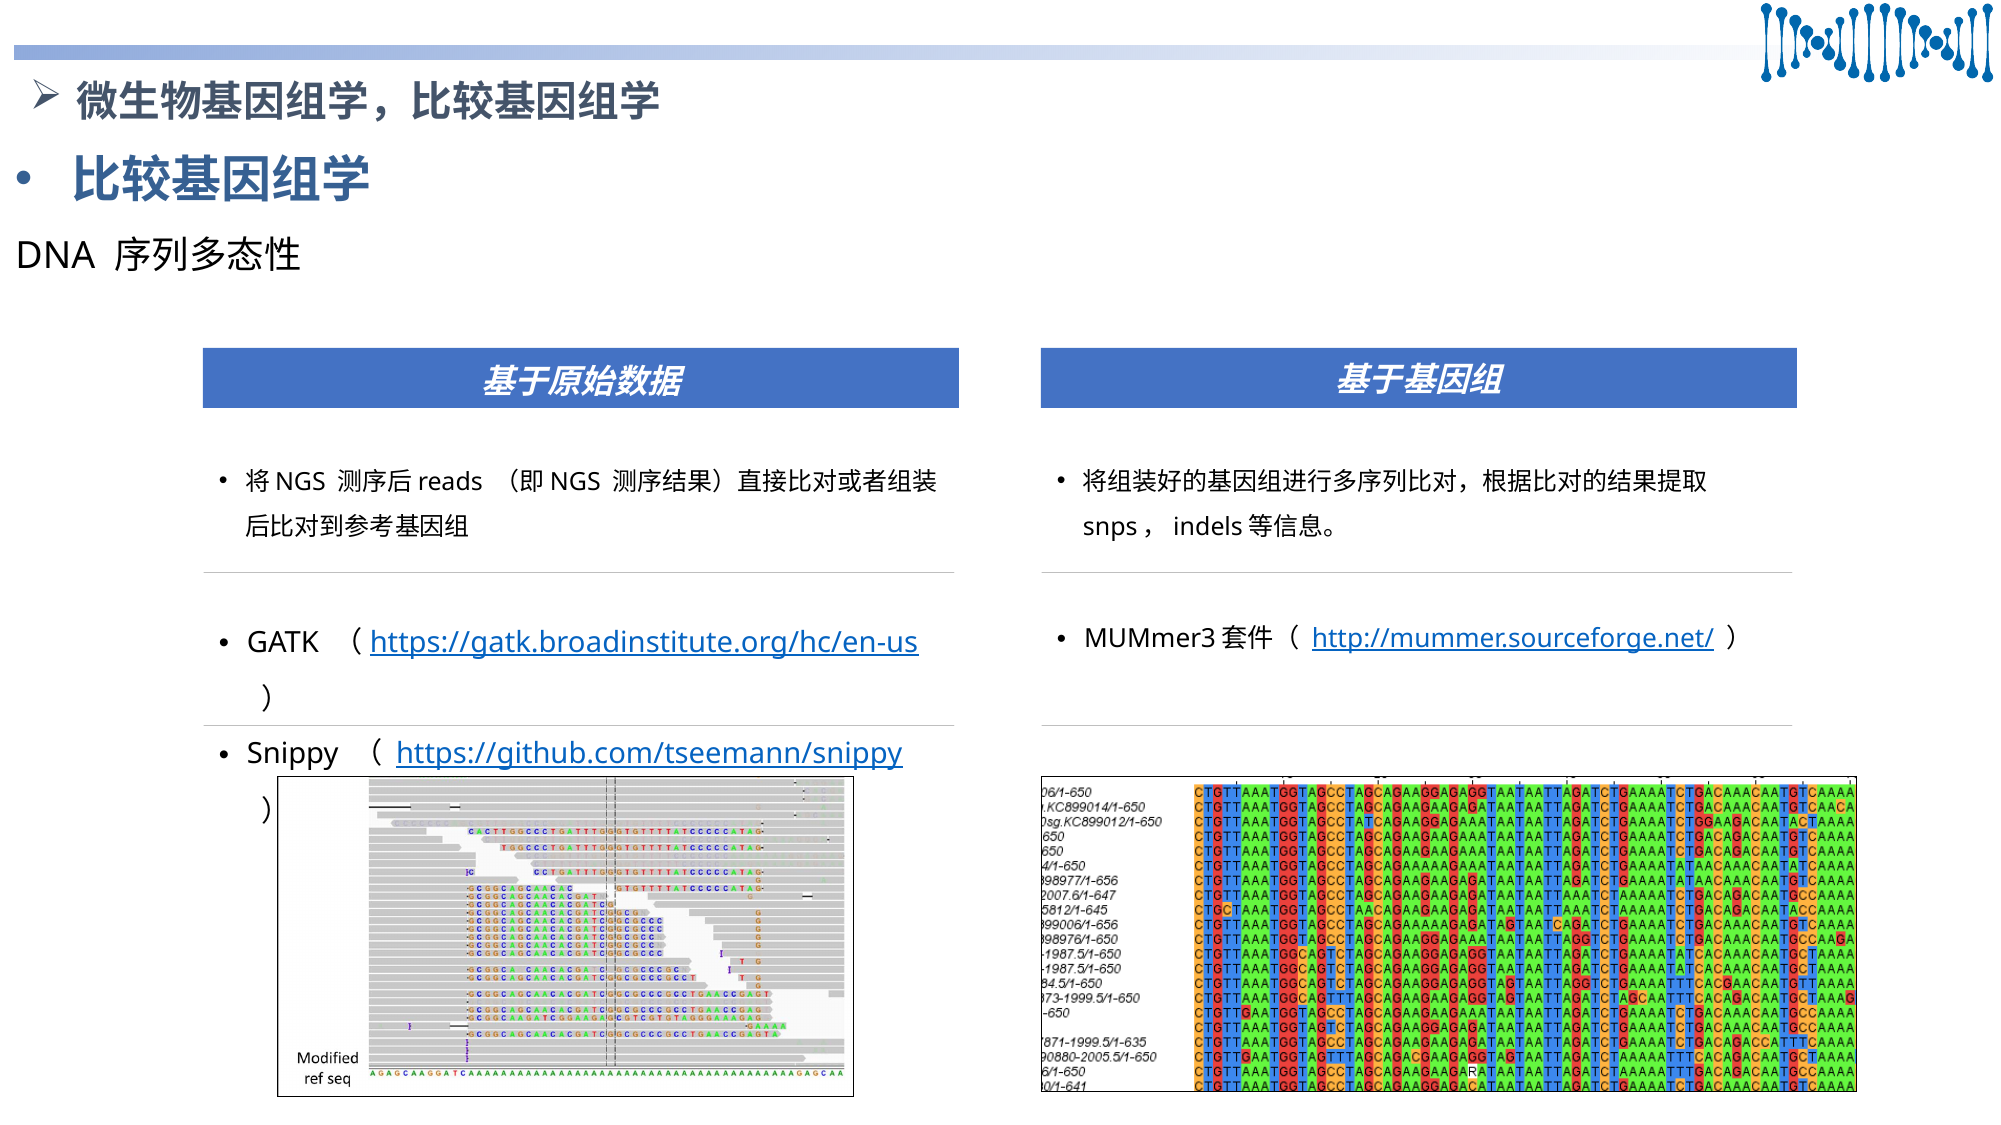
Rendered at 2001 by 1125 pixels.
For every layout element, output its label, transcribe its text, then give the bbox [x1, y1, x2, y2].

picture [277, 776, 854, 1097]
text_box DNA 序列多态性 [0, 223, 317, 283]
text_box 比较基因组学 [0, 140, 790, 215]
text_box 微生物基因组学，比较基因组学 [14, 67, 697, 132]
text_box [1040, 347, 1797, 725]
text_box [18, 50, 1759, 55]
picture [1041, 776, 1857, 1092]
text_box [202, 347, 959, 725]
picture [1759, 2, 1995, 84]
